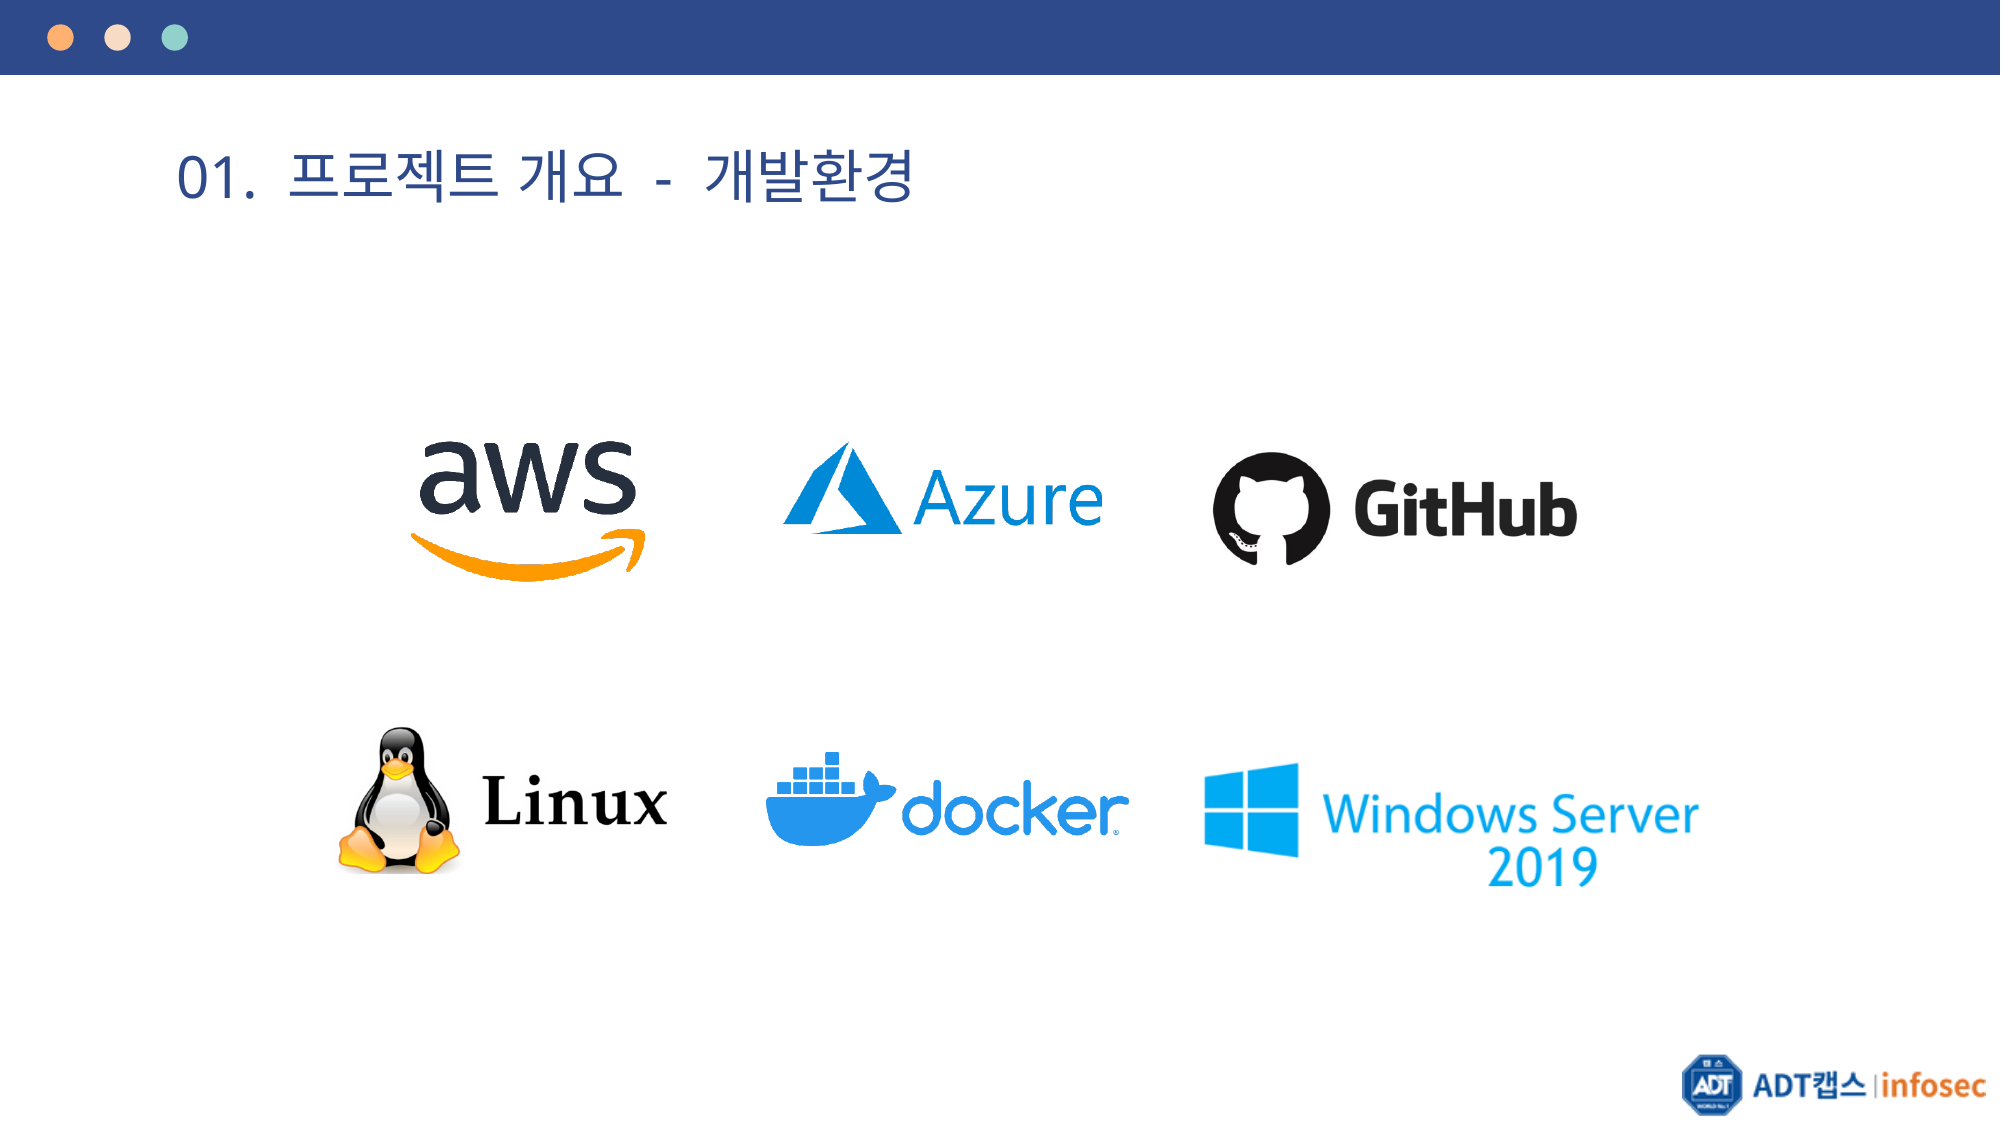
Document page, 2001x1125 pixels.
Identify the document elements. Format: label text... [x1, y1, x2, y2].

picture [325, 724, 677, 874]
picture [409, 440, 646, 583]
title 01. 프로젝트 개요 - 개발환경 [156, 120, 1844, 223]
picture [1682, 1052, 1986, 1118]
picture [783, 441, 1102, 534]
picture [765, 752, 1129, 847]
picture [1197, 752, 1706, 892]
picture [1173, 386, 1617, 637]
